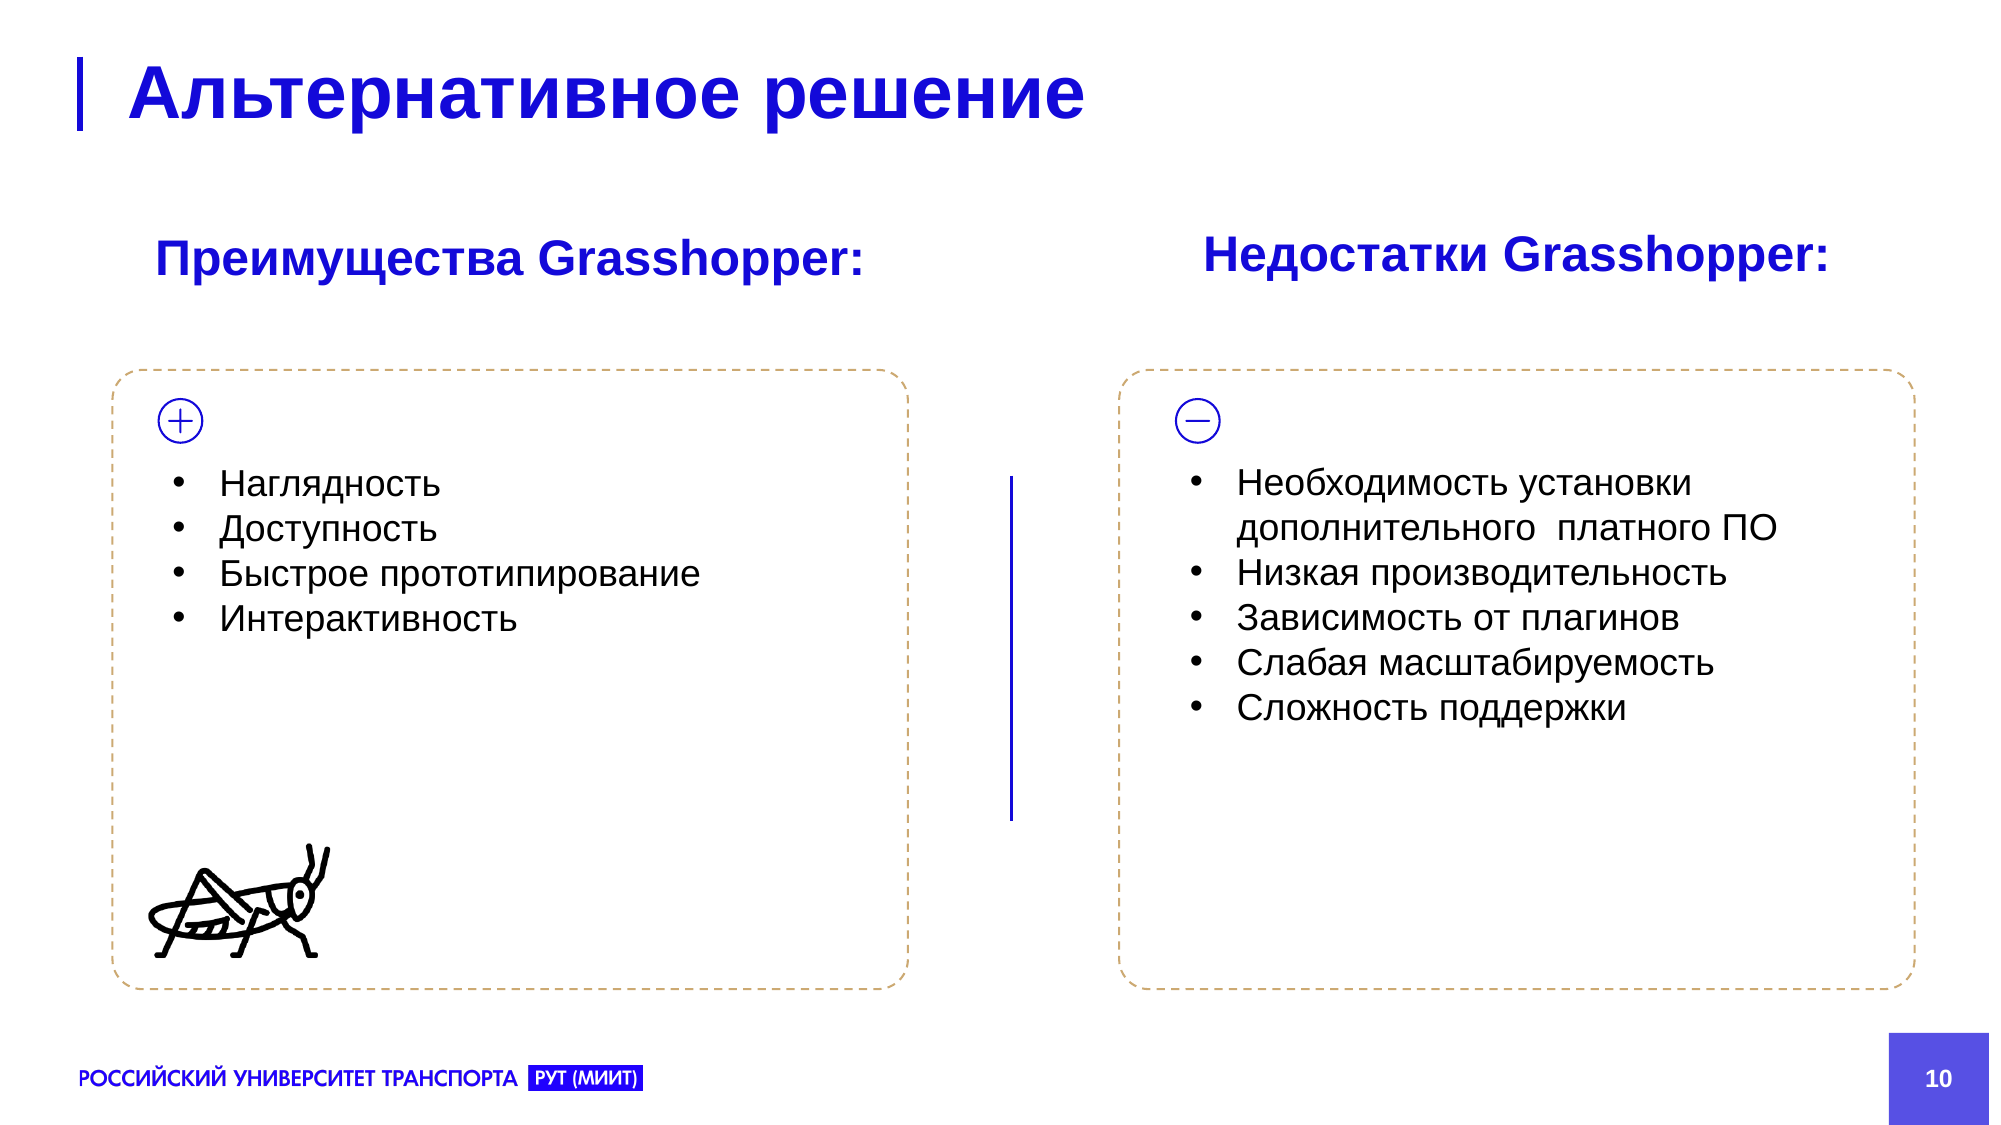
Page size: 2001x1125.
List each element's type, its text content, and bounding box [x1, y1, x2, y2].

text_box Наглядность Доступность Быстрое прототипирование Интерактивность [157, 451, 891, 647]
text_box Преимущества Grasshopper: [118, 218, 902, 293]
slide_number 10 [1888, 1047, 1989, 1108]
title Альтернативное решение [112, 52, 1783, 136]
text_box [157, 397, 204, 444]
text_box [1119, 369, 1915, 990]
text_box [112, 369, 908, 990]
picture [142, 804, 336, 997]
text_box Необходимость установки дополнительного платного ПО Низкая производительность Зависимость от плагинов Слабая масштабируемость Сложность поддержки [1174, 451, 1909, 736]
text_box [1174, 397, 1221, 444]
text_box Недостатки Grasshopper: [1149, 213, 1884, 369]
